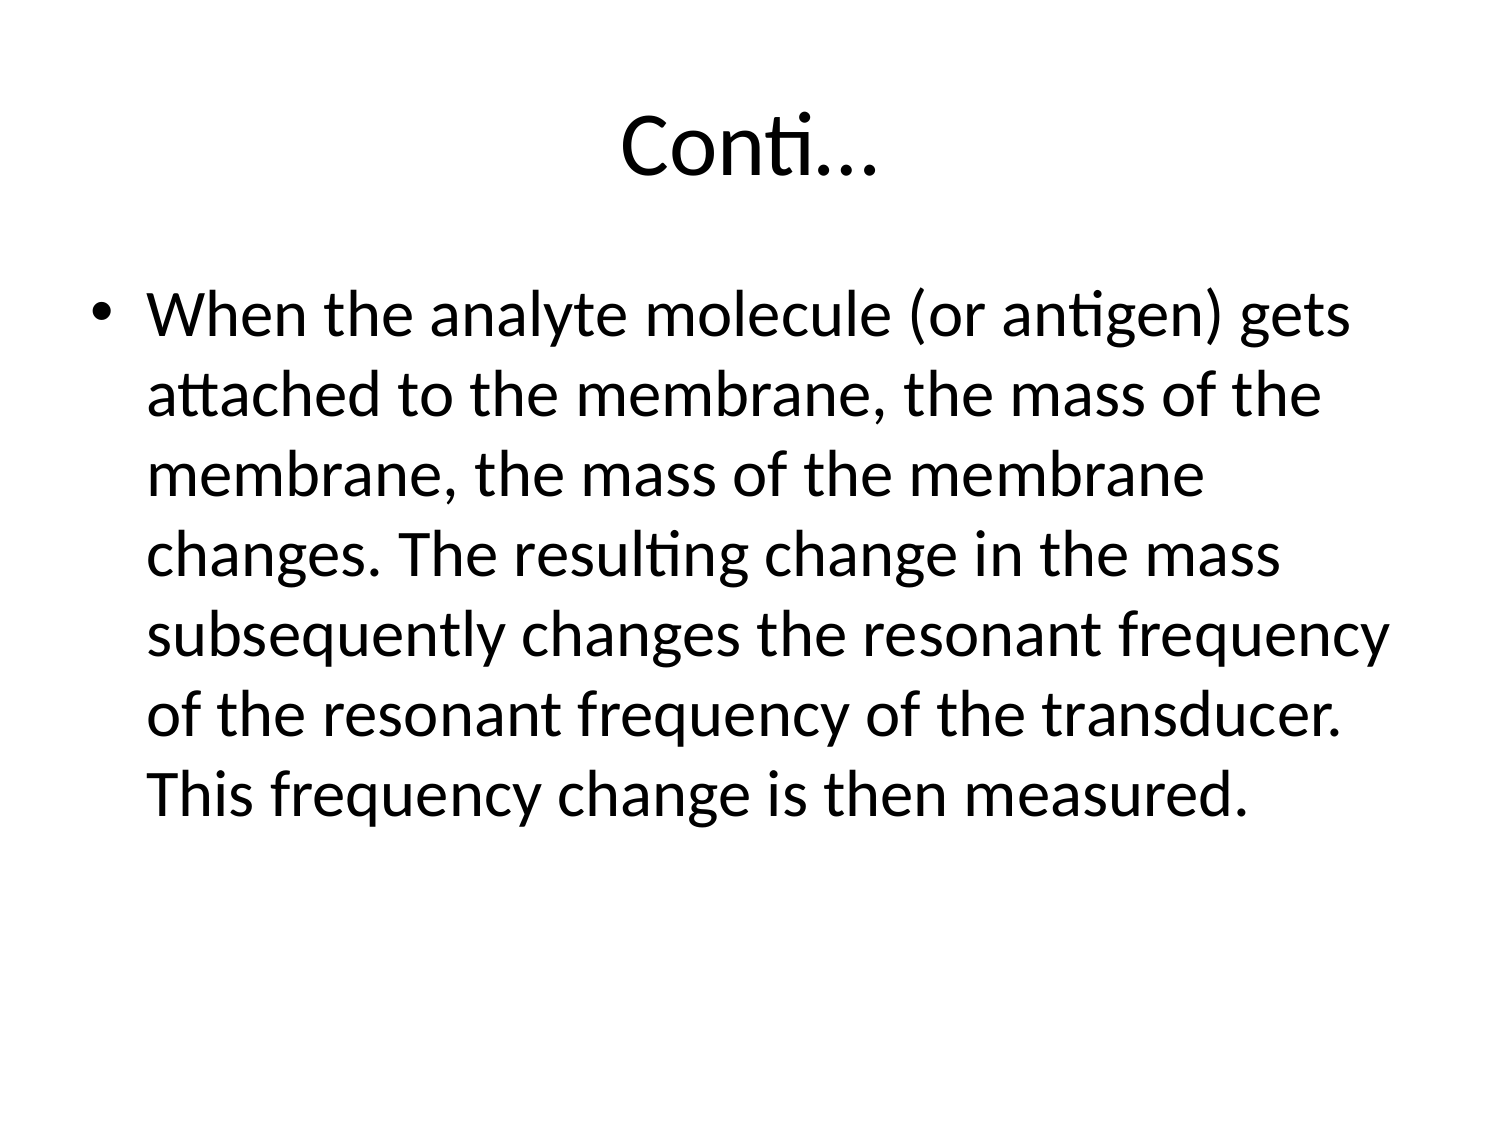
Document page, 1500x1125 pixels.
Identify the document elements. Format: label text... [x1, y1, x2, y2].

list When the analyte molecule (or antigen) gets attached to the membrane, the mass of the membrane, the mass of the membrane changes. The resulting change in the mass subsequently changes the resonant frequency of the resonant frequency of the transducer. This frequency change is then measured. [75, 262, 1425, 1005]
title Conti… [75, 45, 1425, 233]
